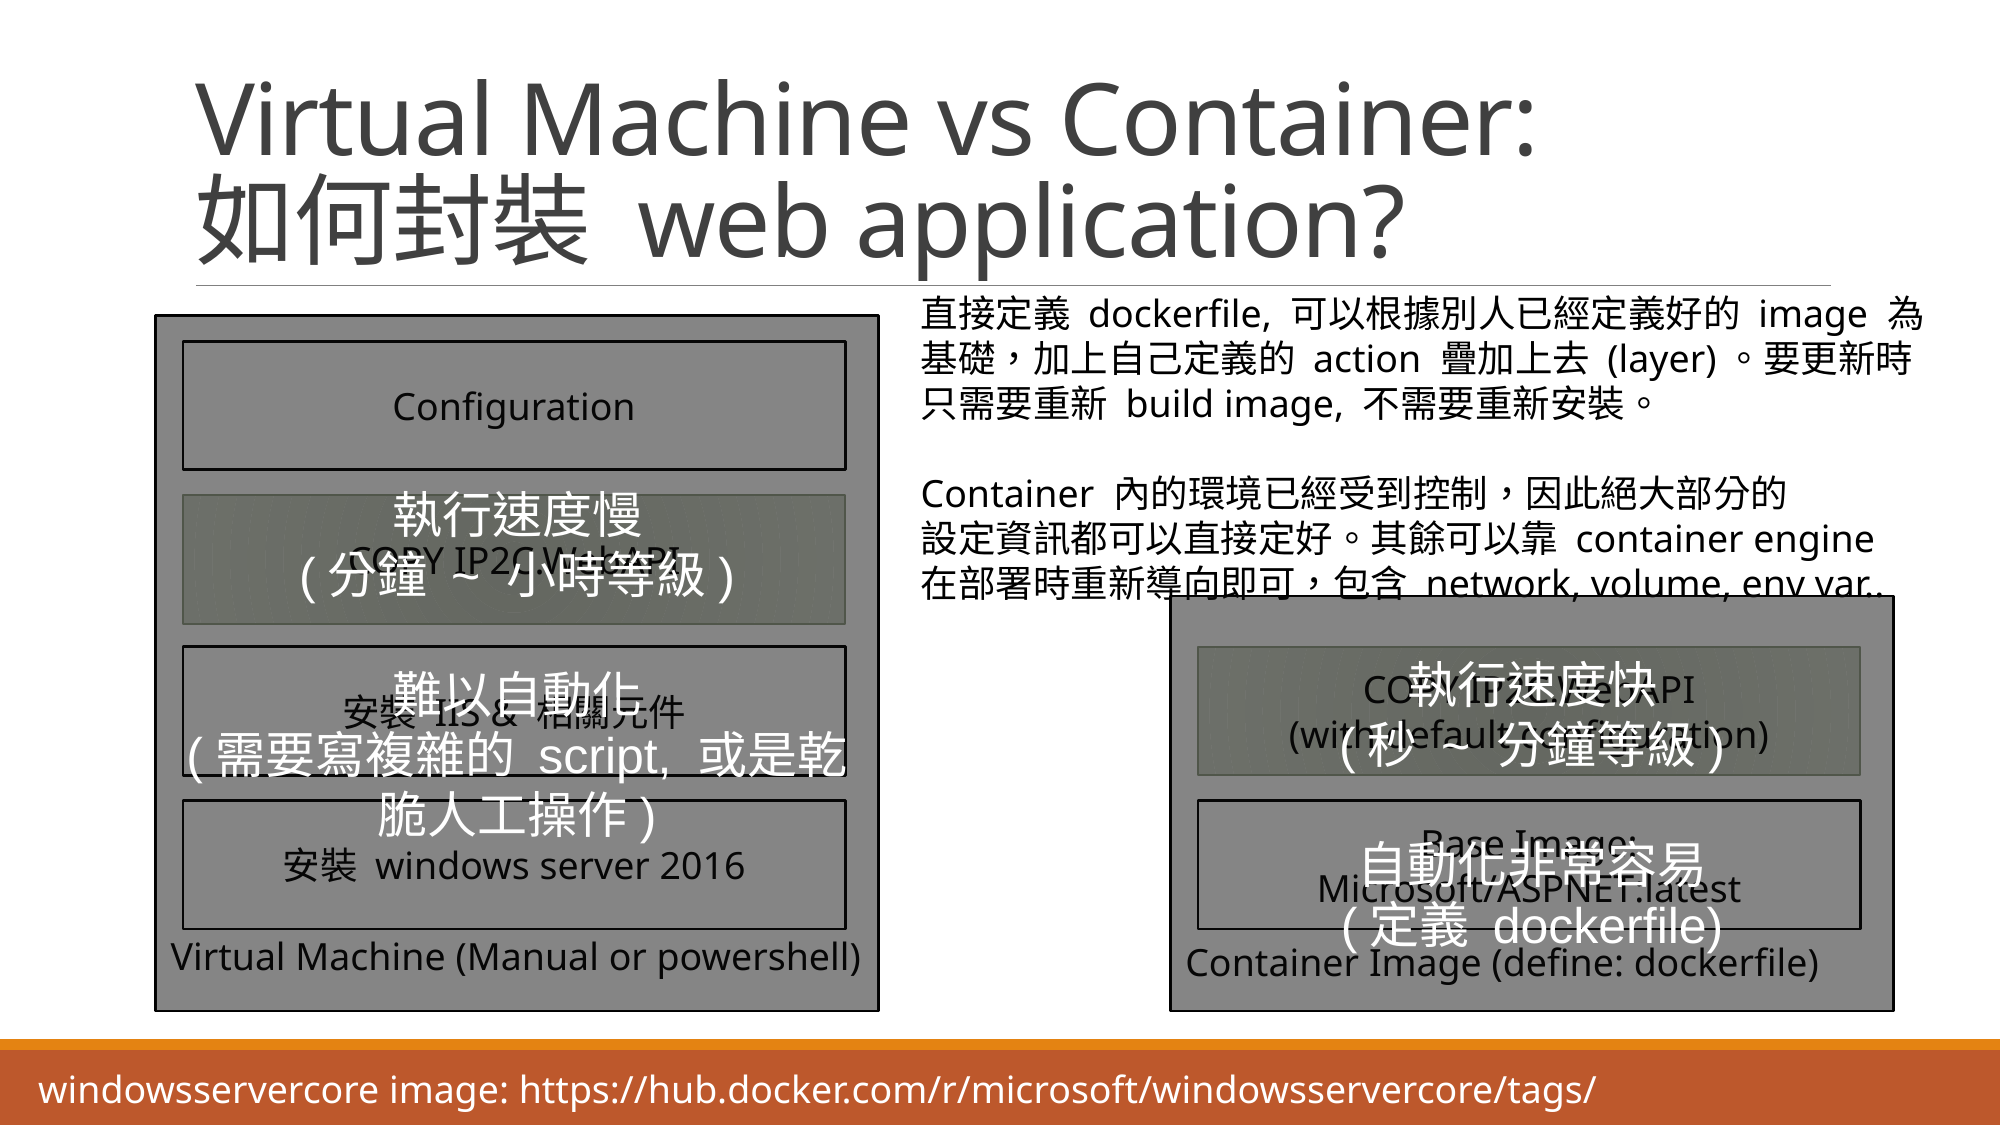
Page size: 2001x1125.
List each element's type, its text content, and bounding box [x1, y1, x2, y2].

title Virtual Machine vs Container: 如何封裝 web application? [180, 47, 1830, 285]
text_box 執行速度快 (秒 ~ 分鐘等級) 自動化非常容易 (定義 dockerfile) [1170, 596, 1894, 1011]
text_box 直接定義 dockerfile, 可以根據別人已經定義好的 image 為 基礎，加上自己定義的 action 疊加上去 (layer)。要更新時 只需要重新 build image, 不需要重新安裝。 Container 內的環境已經受到控制，因此絕大部分的 設定資訊都可以直接定好。其餘可以靠 container engine 在部署時重新導向即可，包含 network, volume, env var.. [905, 282, 1940, 613]
text_box 執行速度慢 (分鐘 ~ 小時等級) 難以自動化 (需要寫複雜的 script, 或是乾脆人工操作) [155, 315, 879, 1011]
text_box windowsservercore image: https://hub.docker.com/r/microsoft/windowsservercore/tags/ [23, 1058, 1613, 1119]
